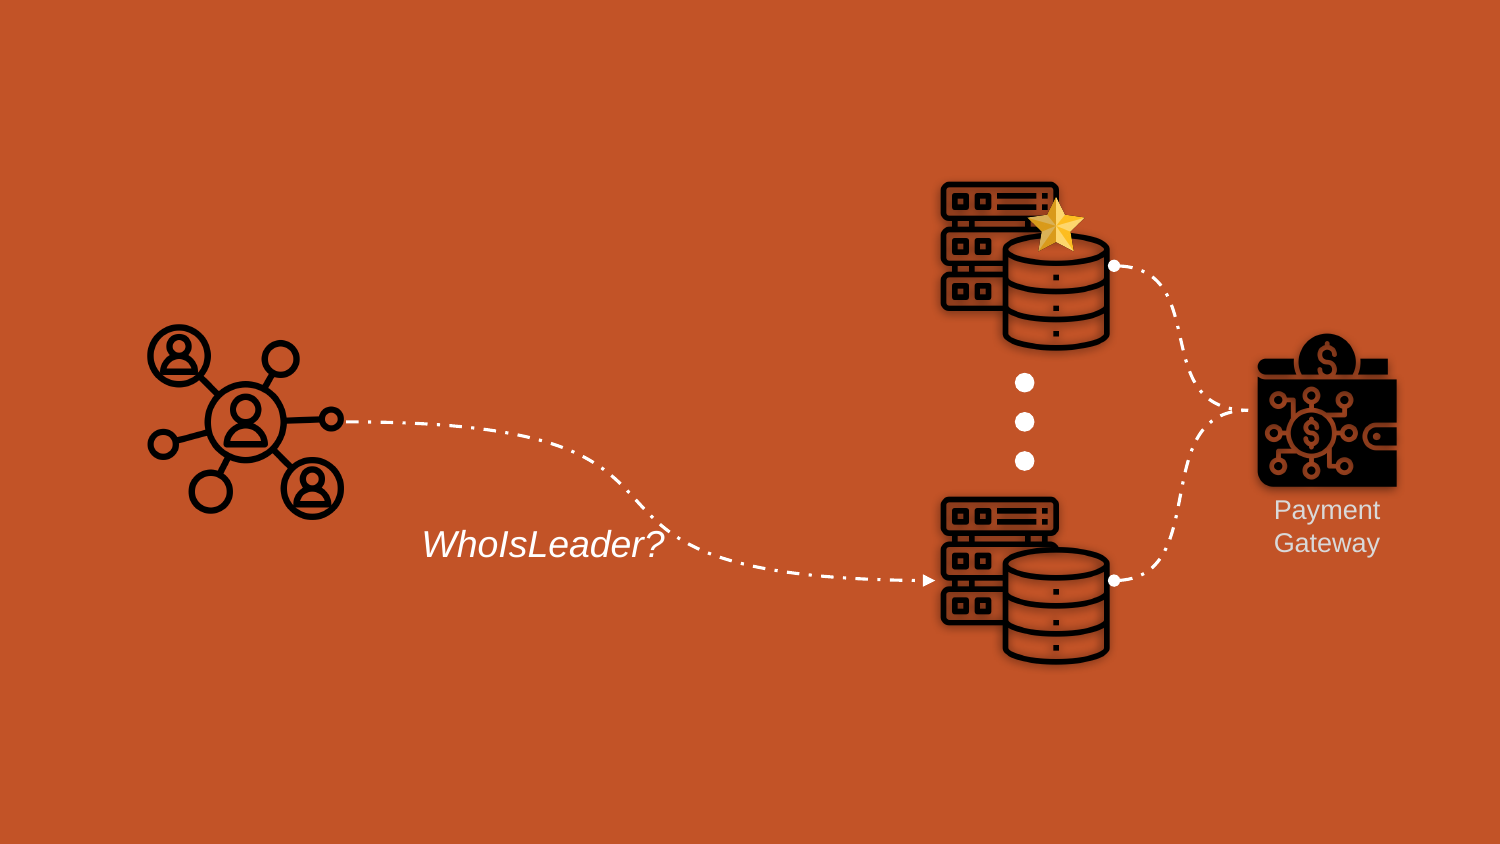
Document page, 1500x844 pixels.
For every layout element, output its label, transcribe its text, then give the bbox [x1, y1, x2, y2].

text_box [1113, 265, 1249, 409]
picture [934, 176, 1115, 356]
picture [1249, 331, 1406, 490]
text_box [1015, 451, 1034, 471]
picture [144, 320, 347, 523]
text_box [1015, 373, 1034, 392]
picture [934, 490, 1115, 671]
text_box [345, 421, 936, 581]
text_box [1015, 412, 1034, 431]
text_box Payment Gateway [1252, 477, 1449, 573]
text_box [1113, 409, 1249, 581]
